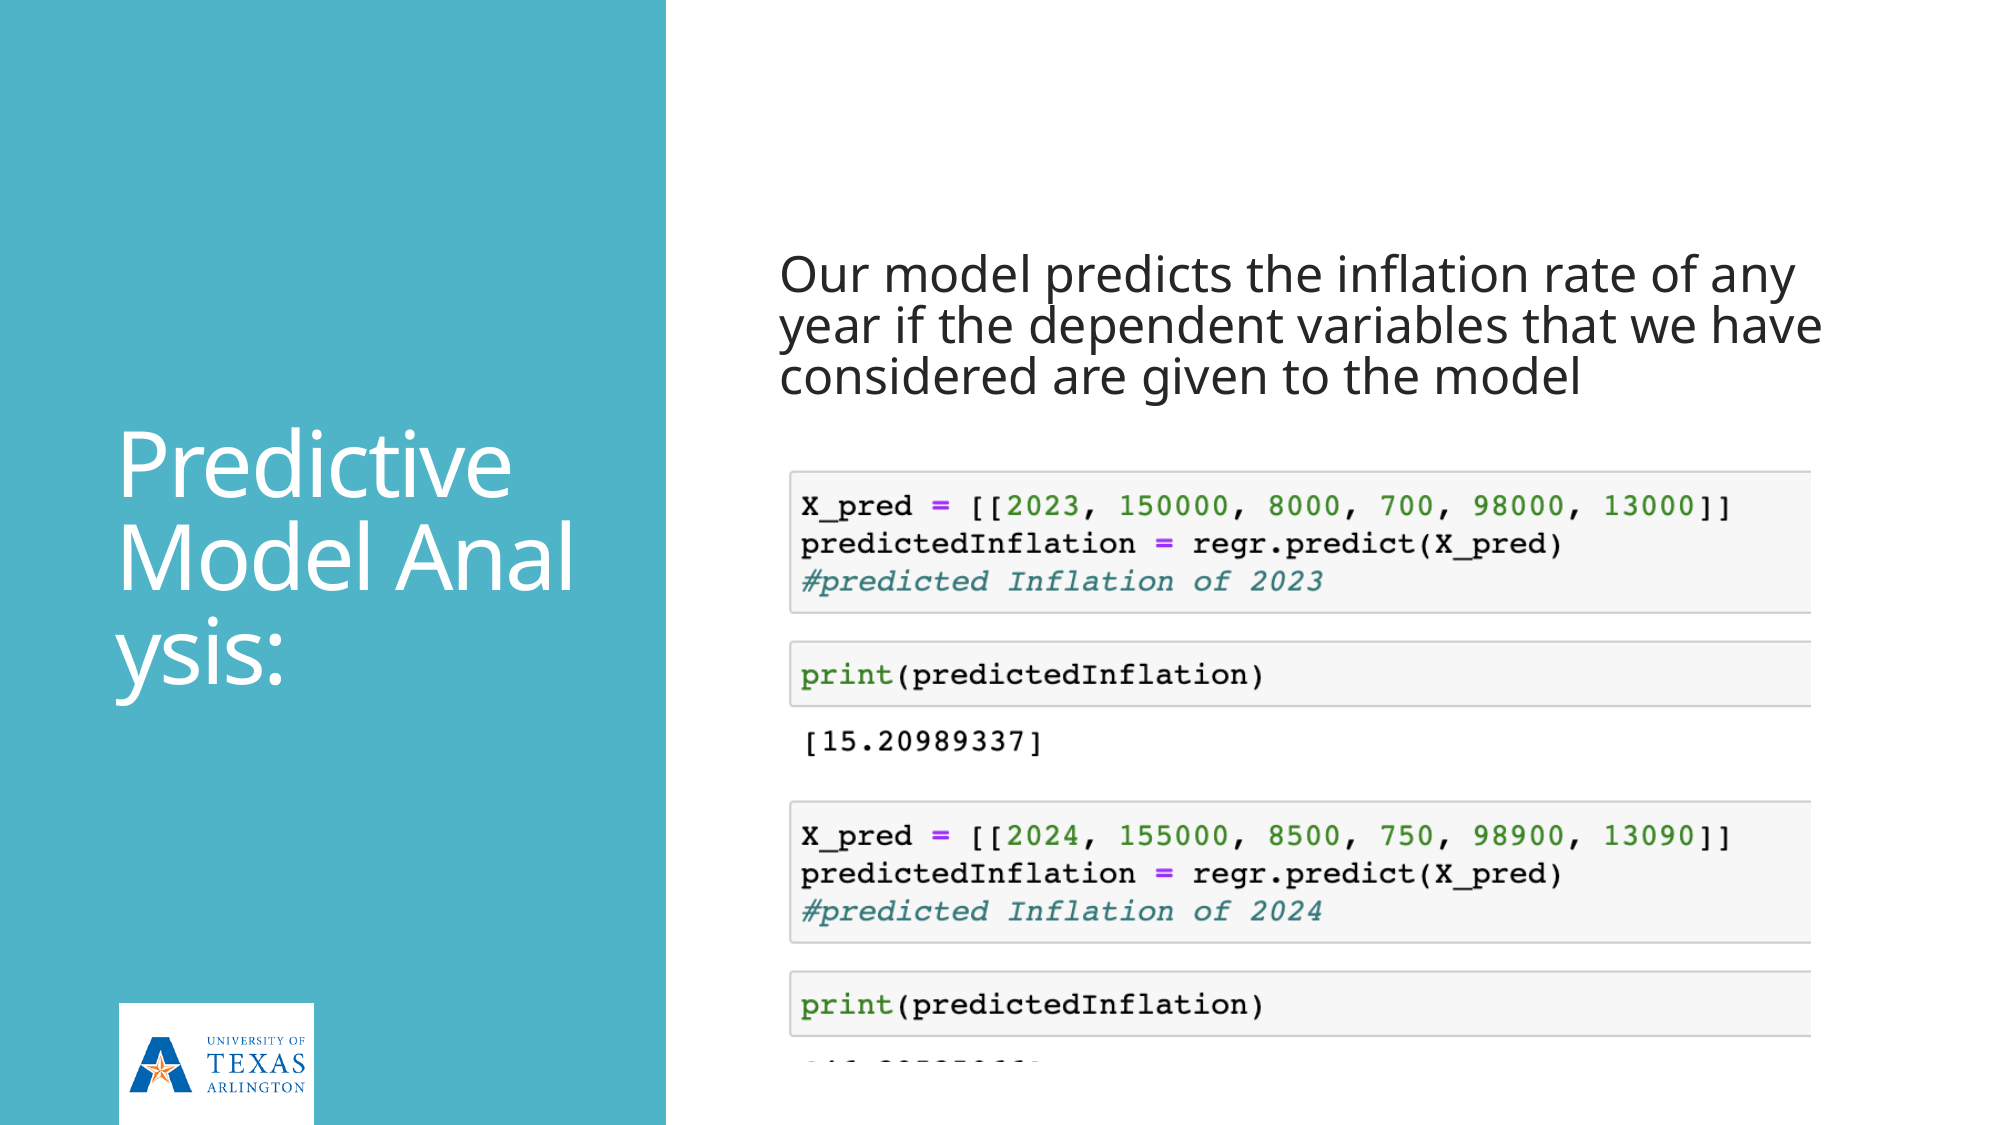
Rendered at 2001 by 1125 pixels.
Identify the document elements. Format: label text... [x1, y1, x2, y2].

list Our model predicts the inflation rate of any year if the dependent variables that we have considered are given to the model [756, 153, 1876, 972]
title Predictive Model Analysis: [107, 153, 599, 972]
text_box [0, 0, 666, 1125]
picture [776, 444, 1812, 1062]
picture [118, 1003, 314, 1125]
